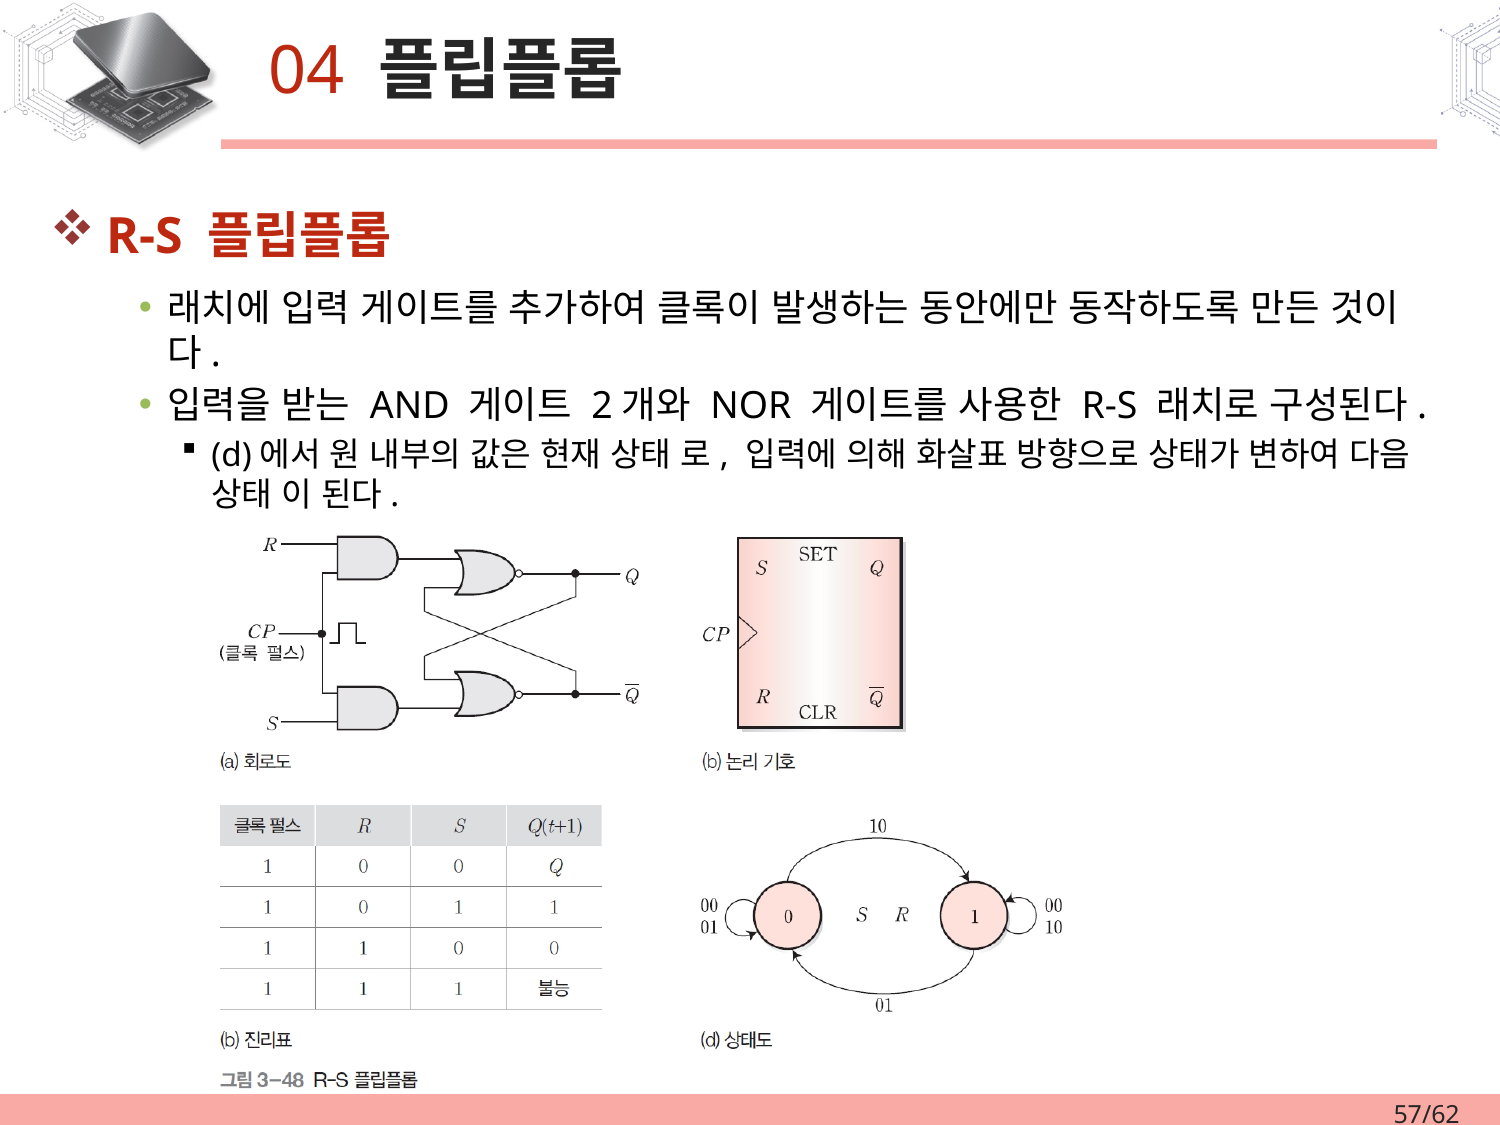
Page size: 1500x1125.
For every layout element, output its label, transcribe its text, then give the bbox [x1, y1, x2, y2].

picture [1437, 0, 1500, 154]
text_box 04 플립플롭 [253, 19, 1414, 115]
picture [212, 531, 1070, 1095]
picture [0, 1, 221, 156]
